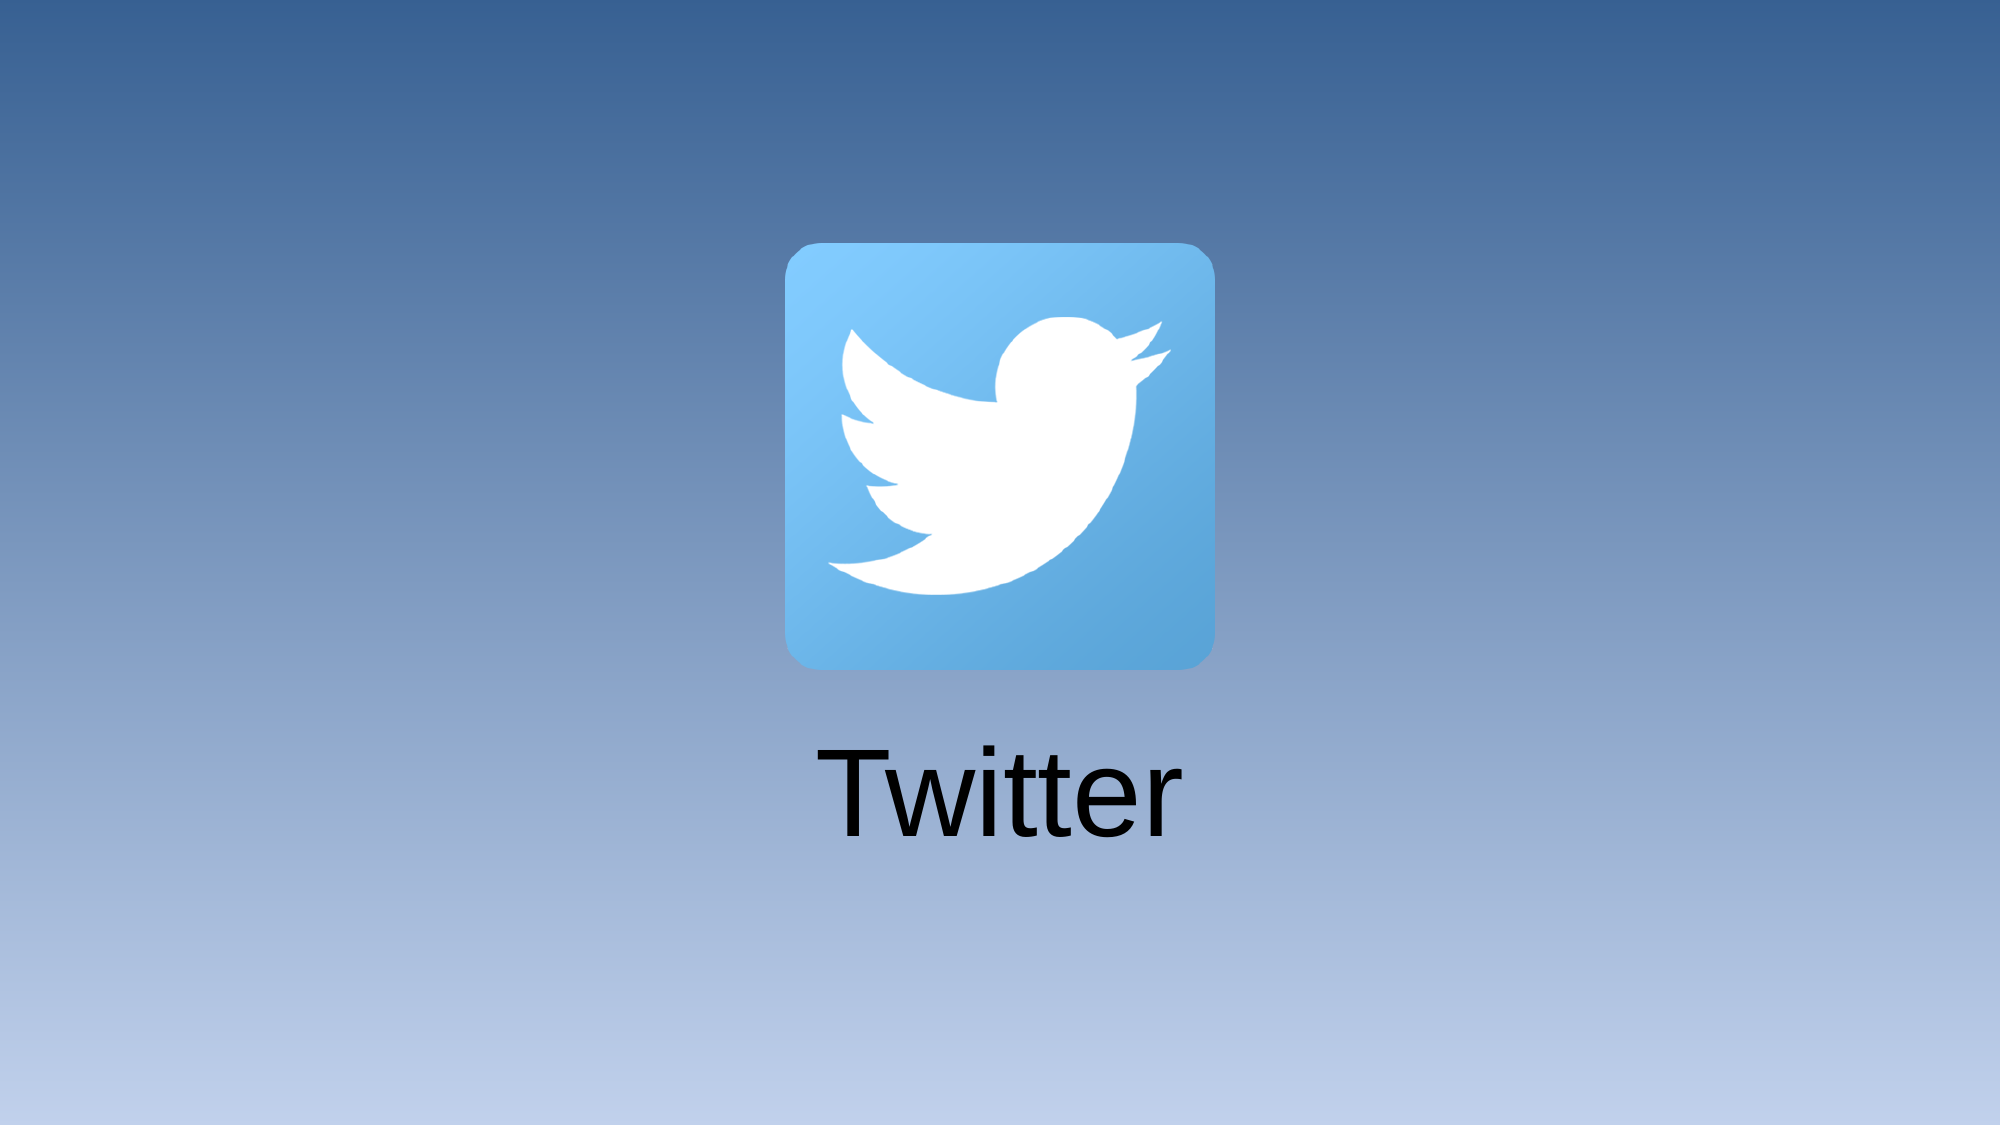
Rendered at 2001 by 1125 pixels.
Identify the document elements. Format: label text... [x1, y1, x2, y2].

title Twitter [99, 692, 1900, 881]
picture [763, 220, 1237, 693]
